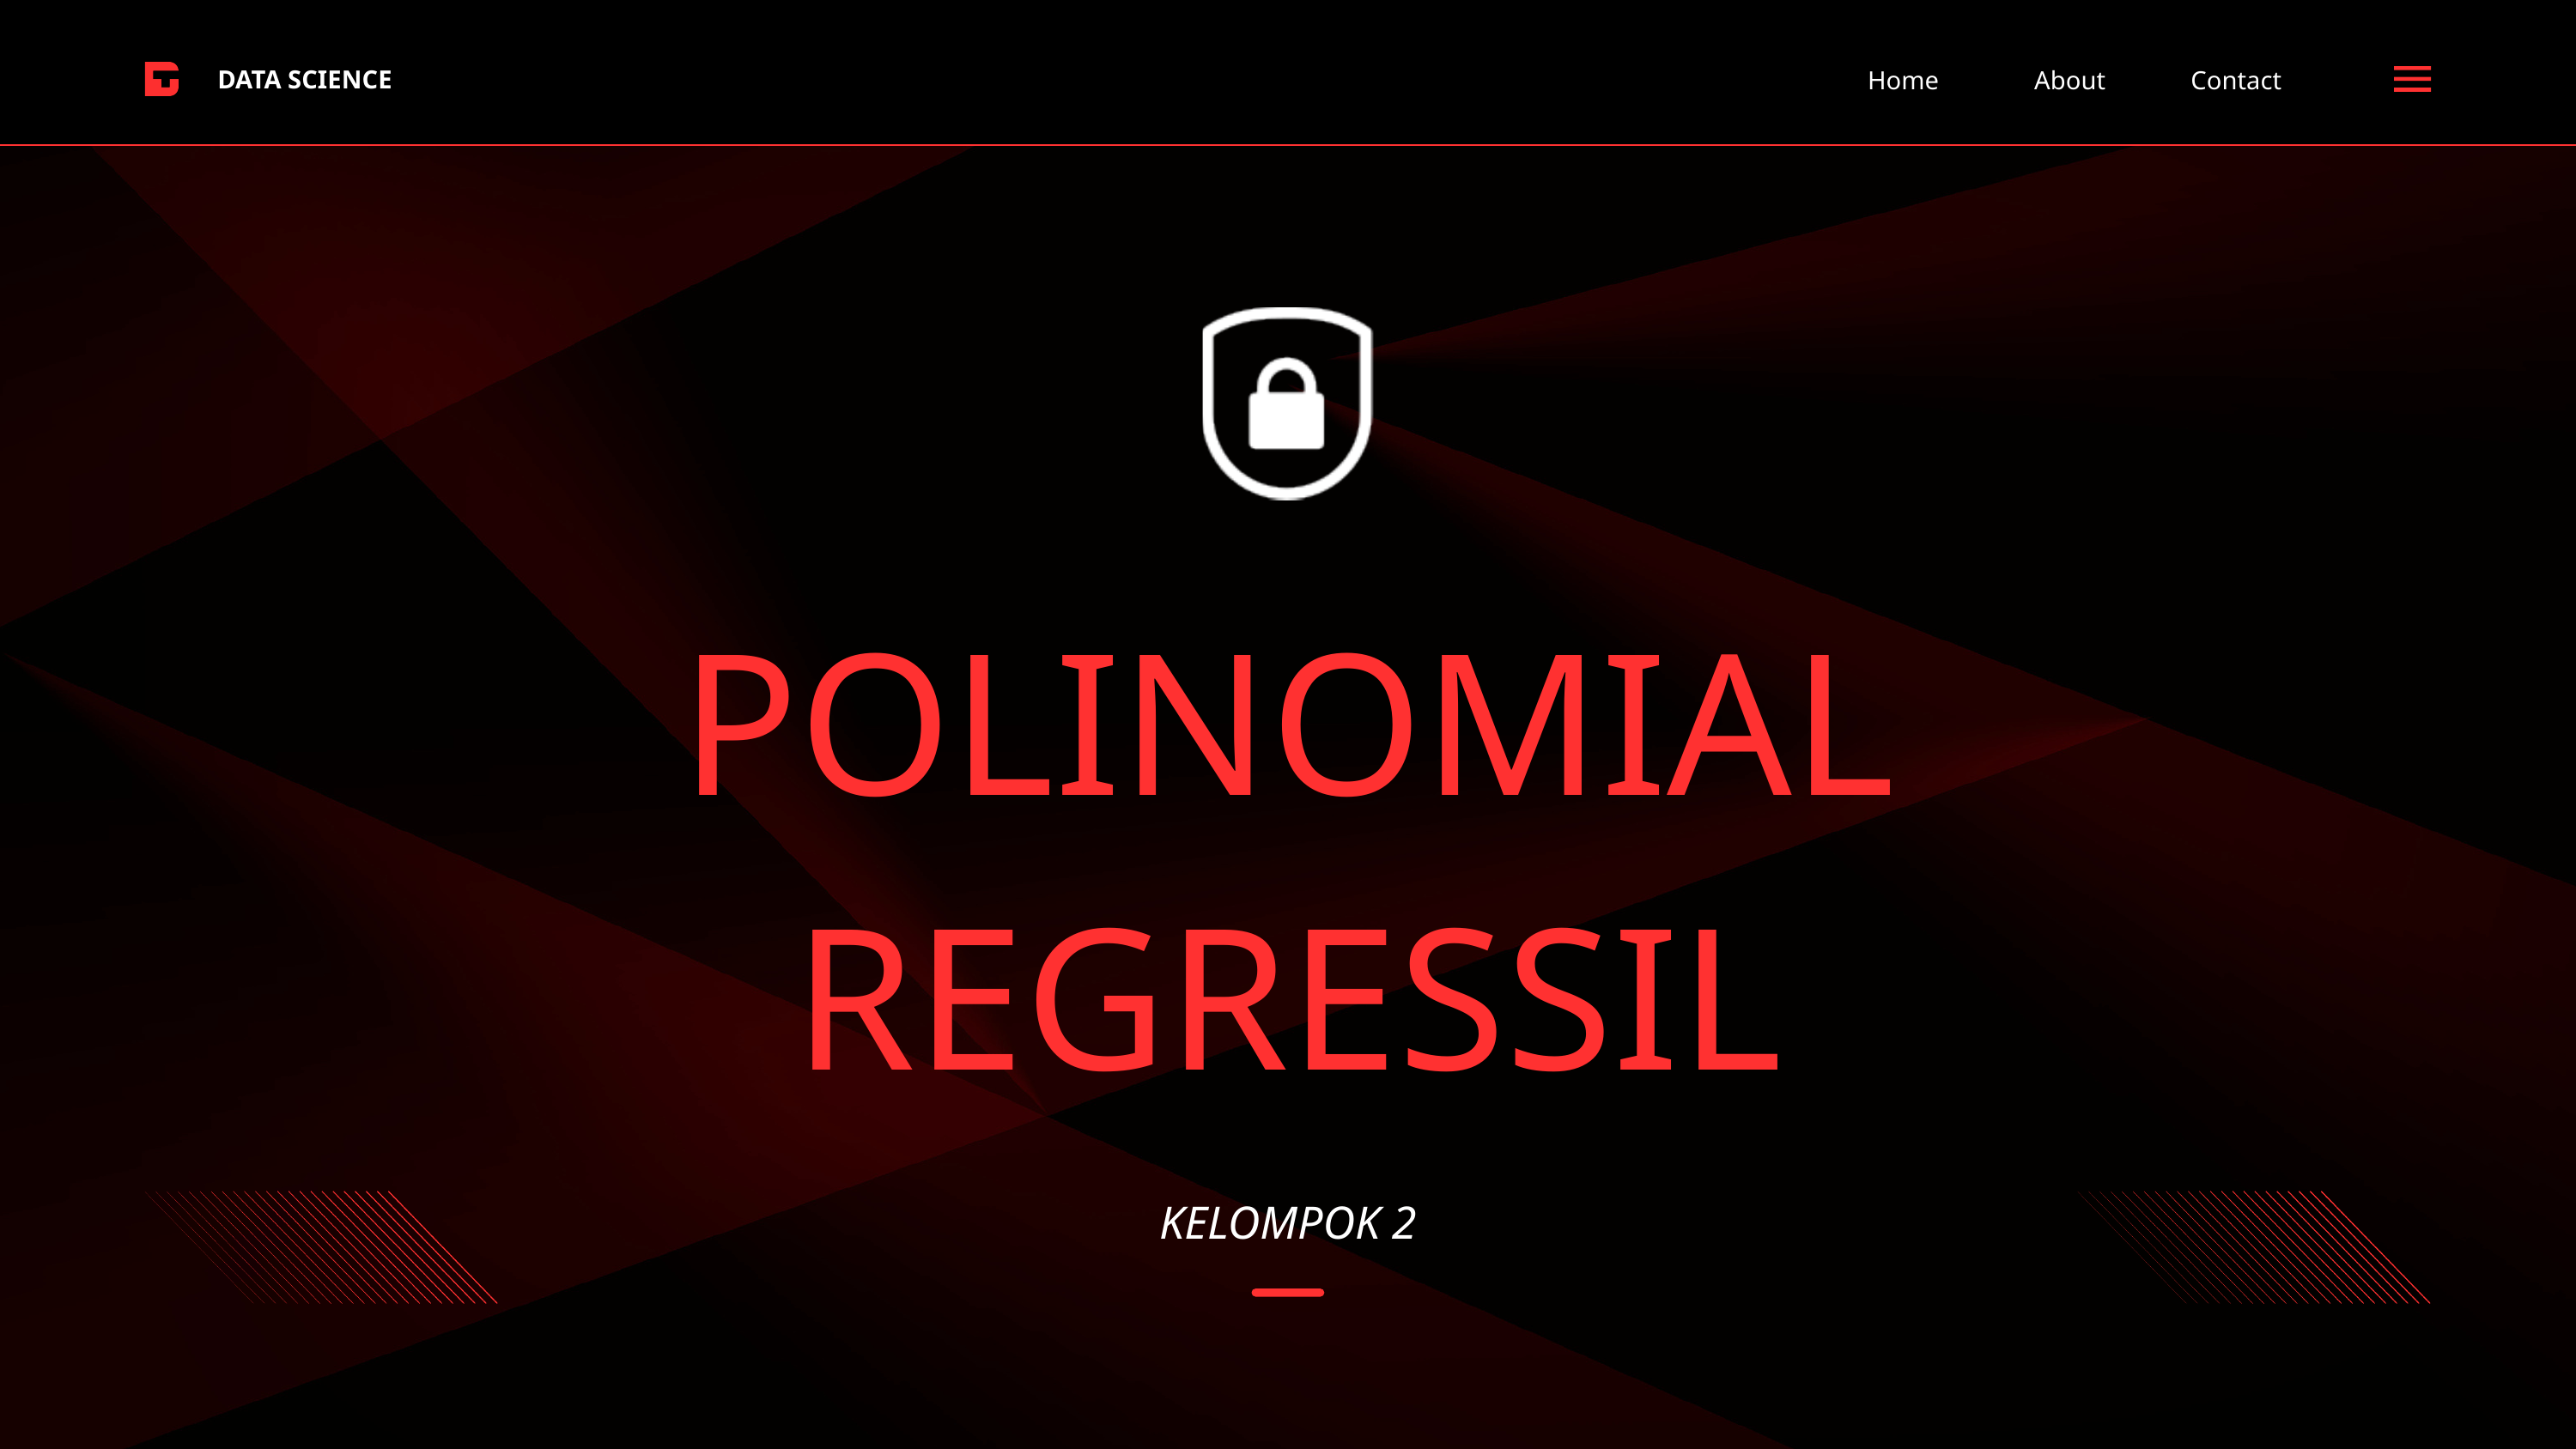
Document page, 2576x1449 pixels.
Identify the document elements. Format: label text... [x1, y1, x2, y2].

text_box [1251, 1288, 1325, 1297]
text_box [0, 0, 2576, 145]
text_box [1202, 307, 1374, 500]
text_box POLINOMIAL REGRESSIL [241, 560, 2335, 1109]
text_box KELOMPOK 2 [758, 1185, 1818, 1249]
text_box [2077, 1191, 2431, 1304]
text_box [0, 155, 2576, 1449]
text_box [144, 1191, 498, 1304]
